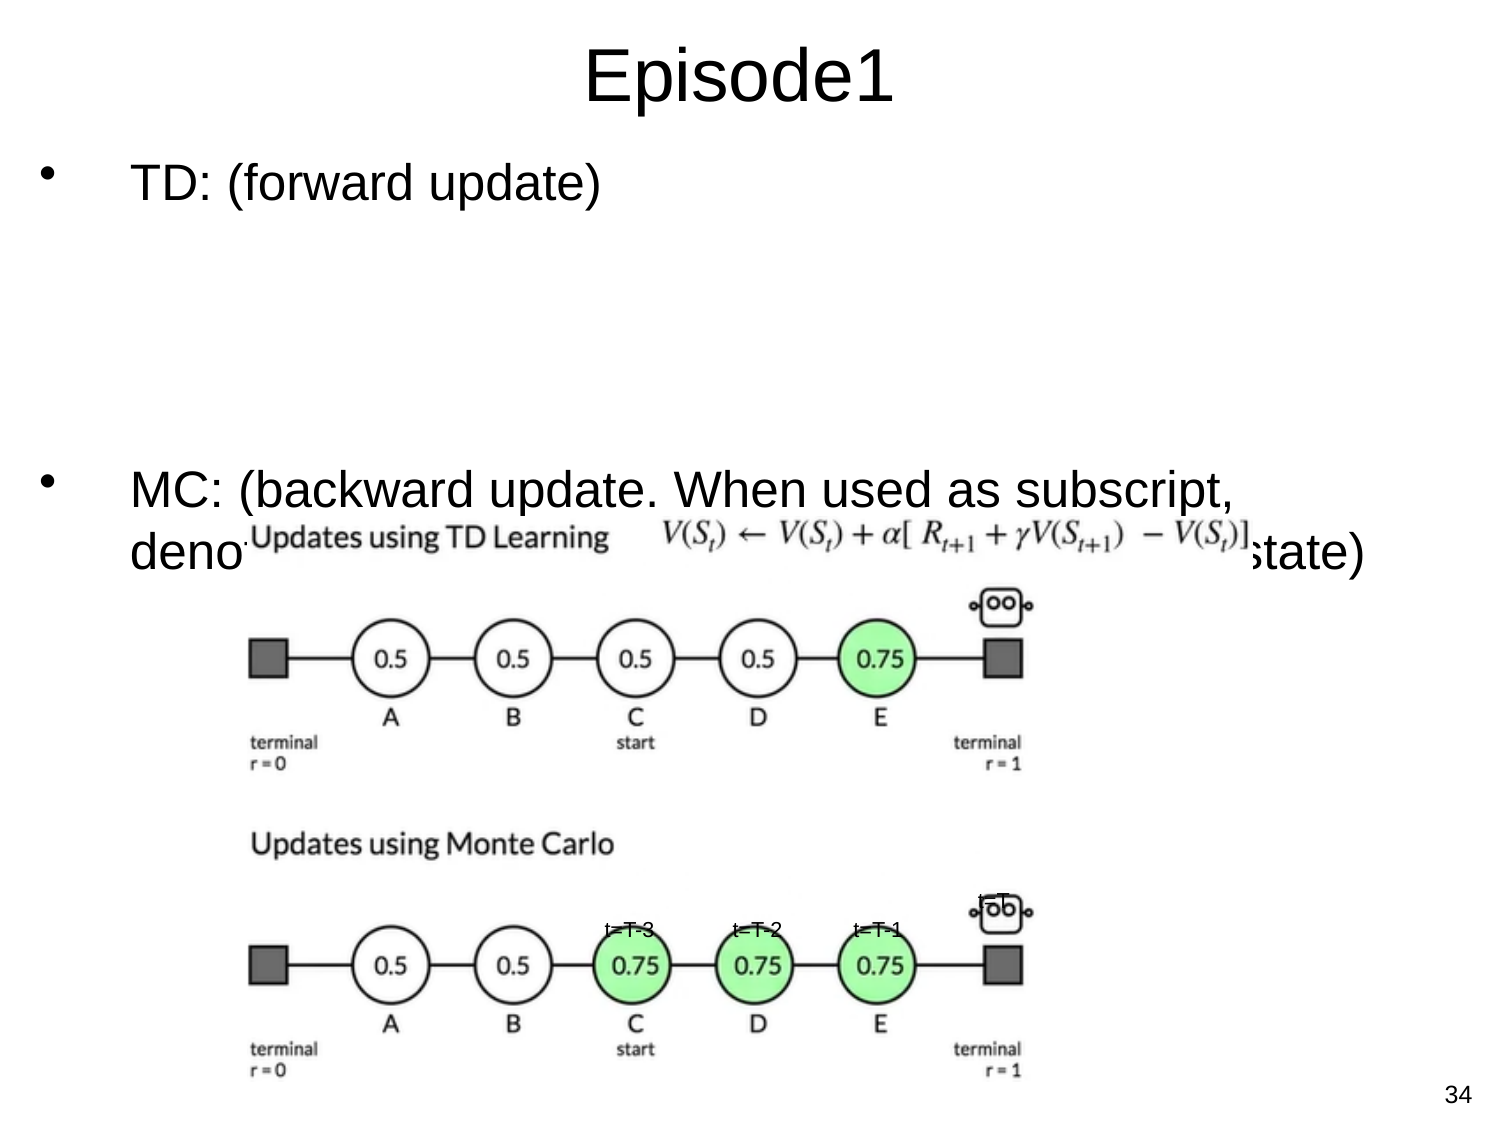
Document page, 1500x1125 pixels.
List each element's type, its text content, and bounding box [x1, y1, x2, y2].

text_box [246, 516, 1253, 1082]
slide_number 34 [1137, 1070, 1488, 1112]
